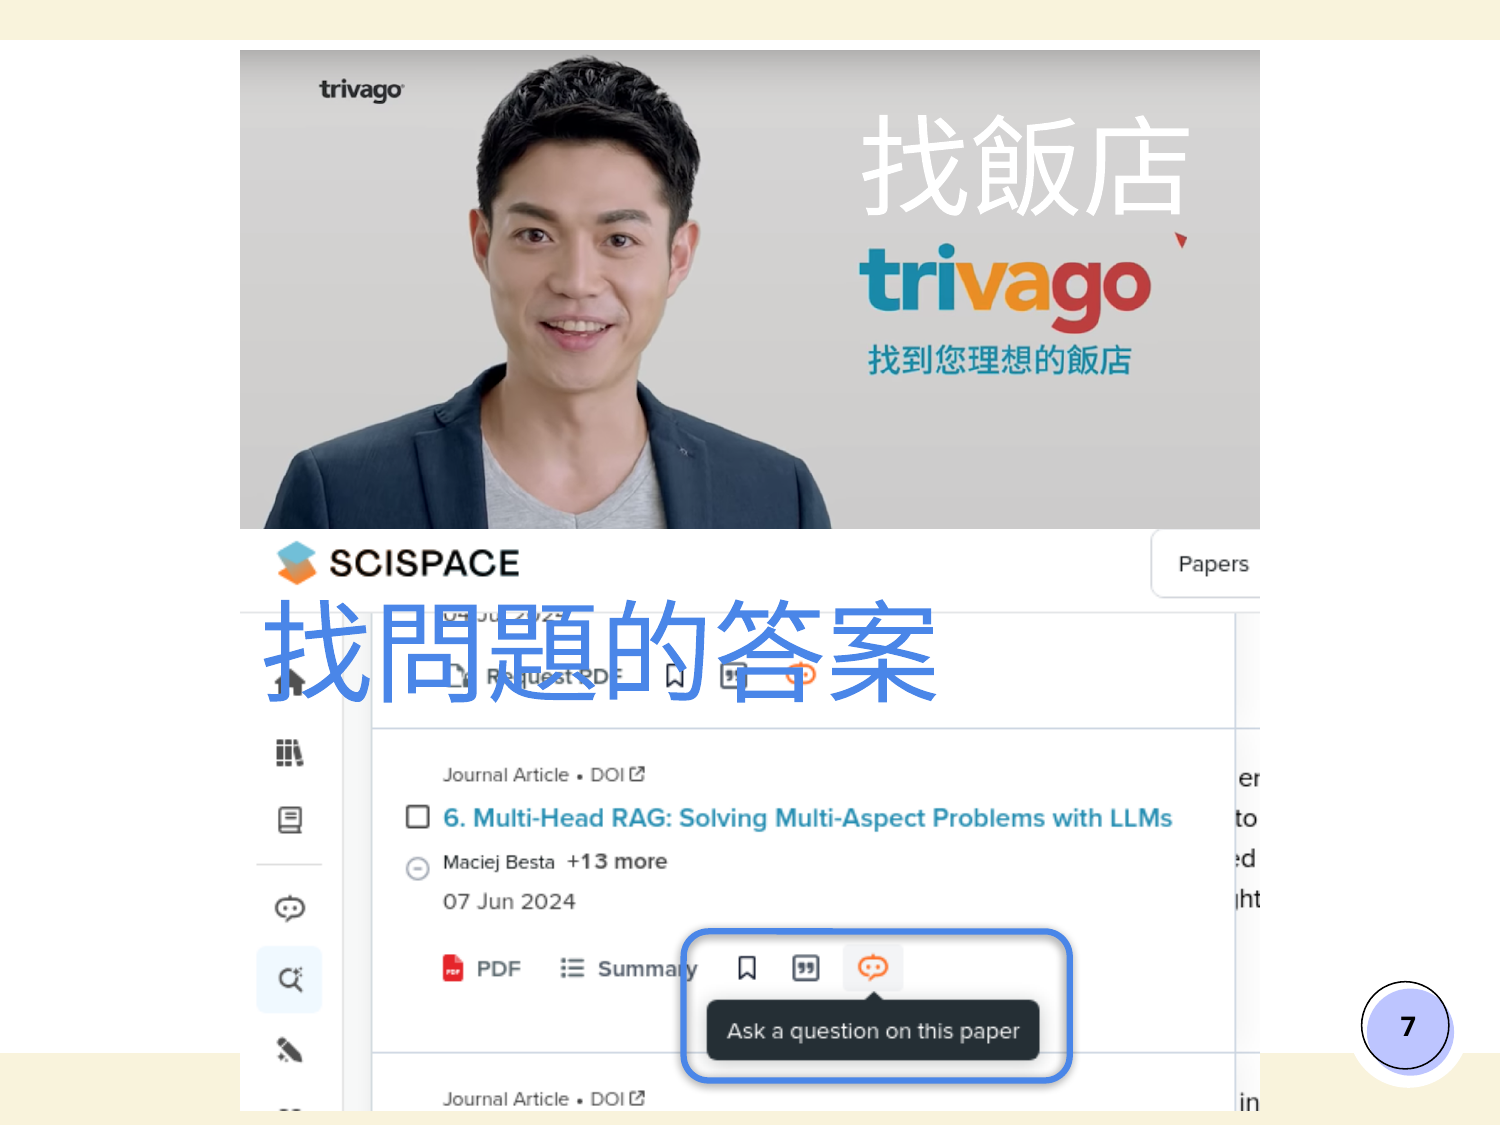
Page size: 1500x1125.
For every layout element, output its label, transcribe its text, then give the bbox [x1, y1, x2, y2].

slide_number ‹#› [1363, 984, 1454, 1071]
picture [240, 50, 1260, 1112]
